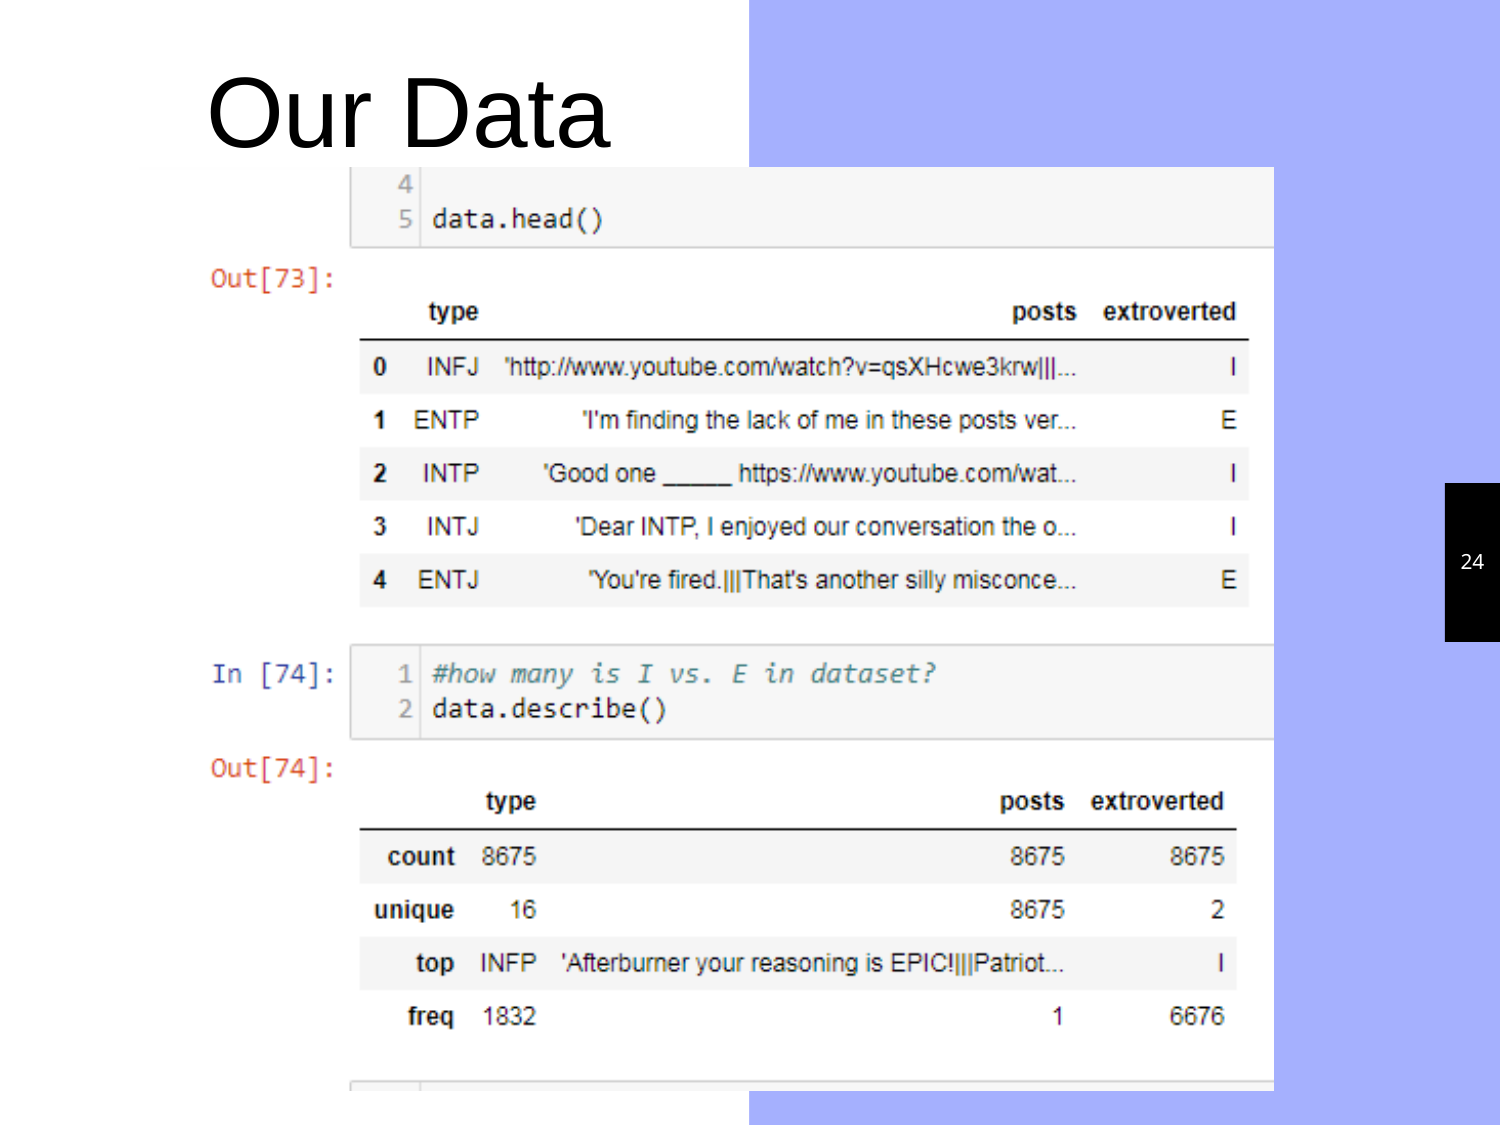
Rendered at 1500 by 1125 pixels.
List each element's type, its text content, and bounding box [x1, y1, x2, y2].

picture [138, 167, 1274, 1091]
text_box Our Data [191, 32, 1045, 133]
slide_number ‹#› [1444, 482, 1500, 642]
